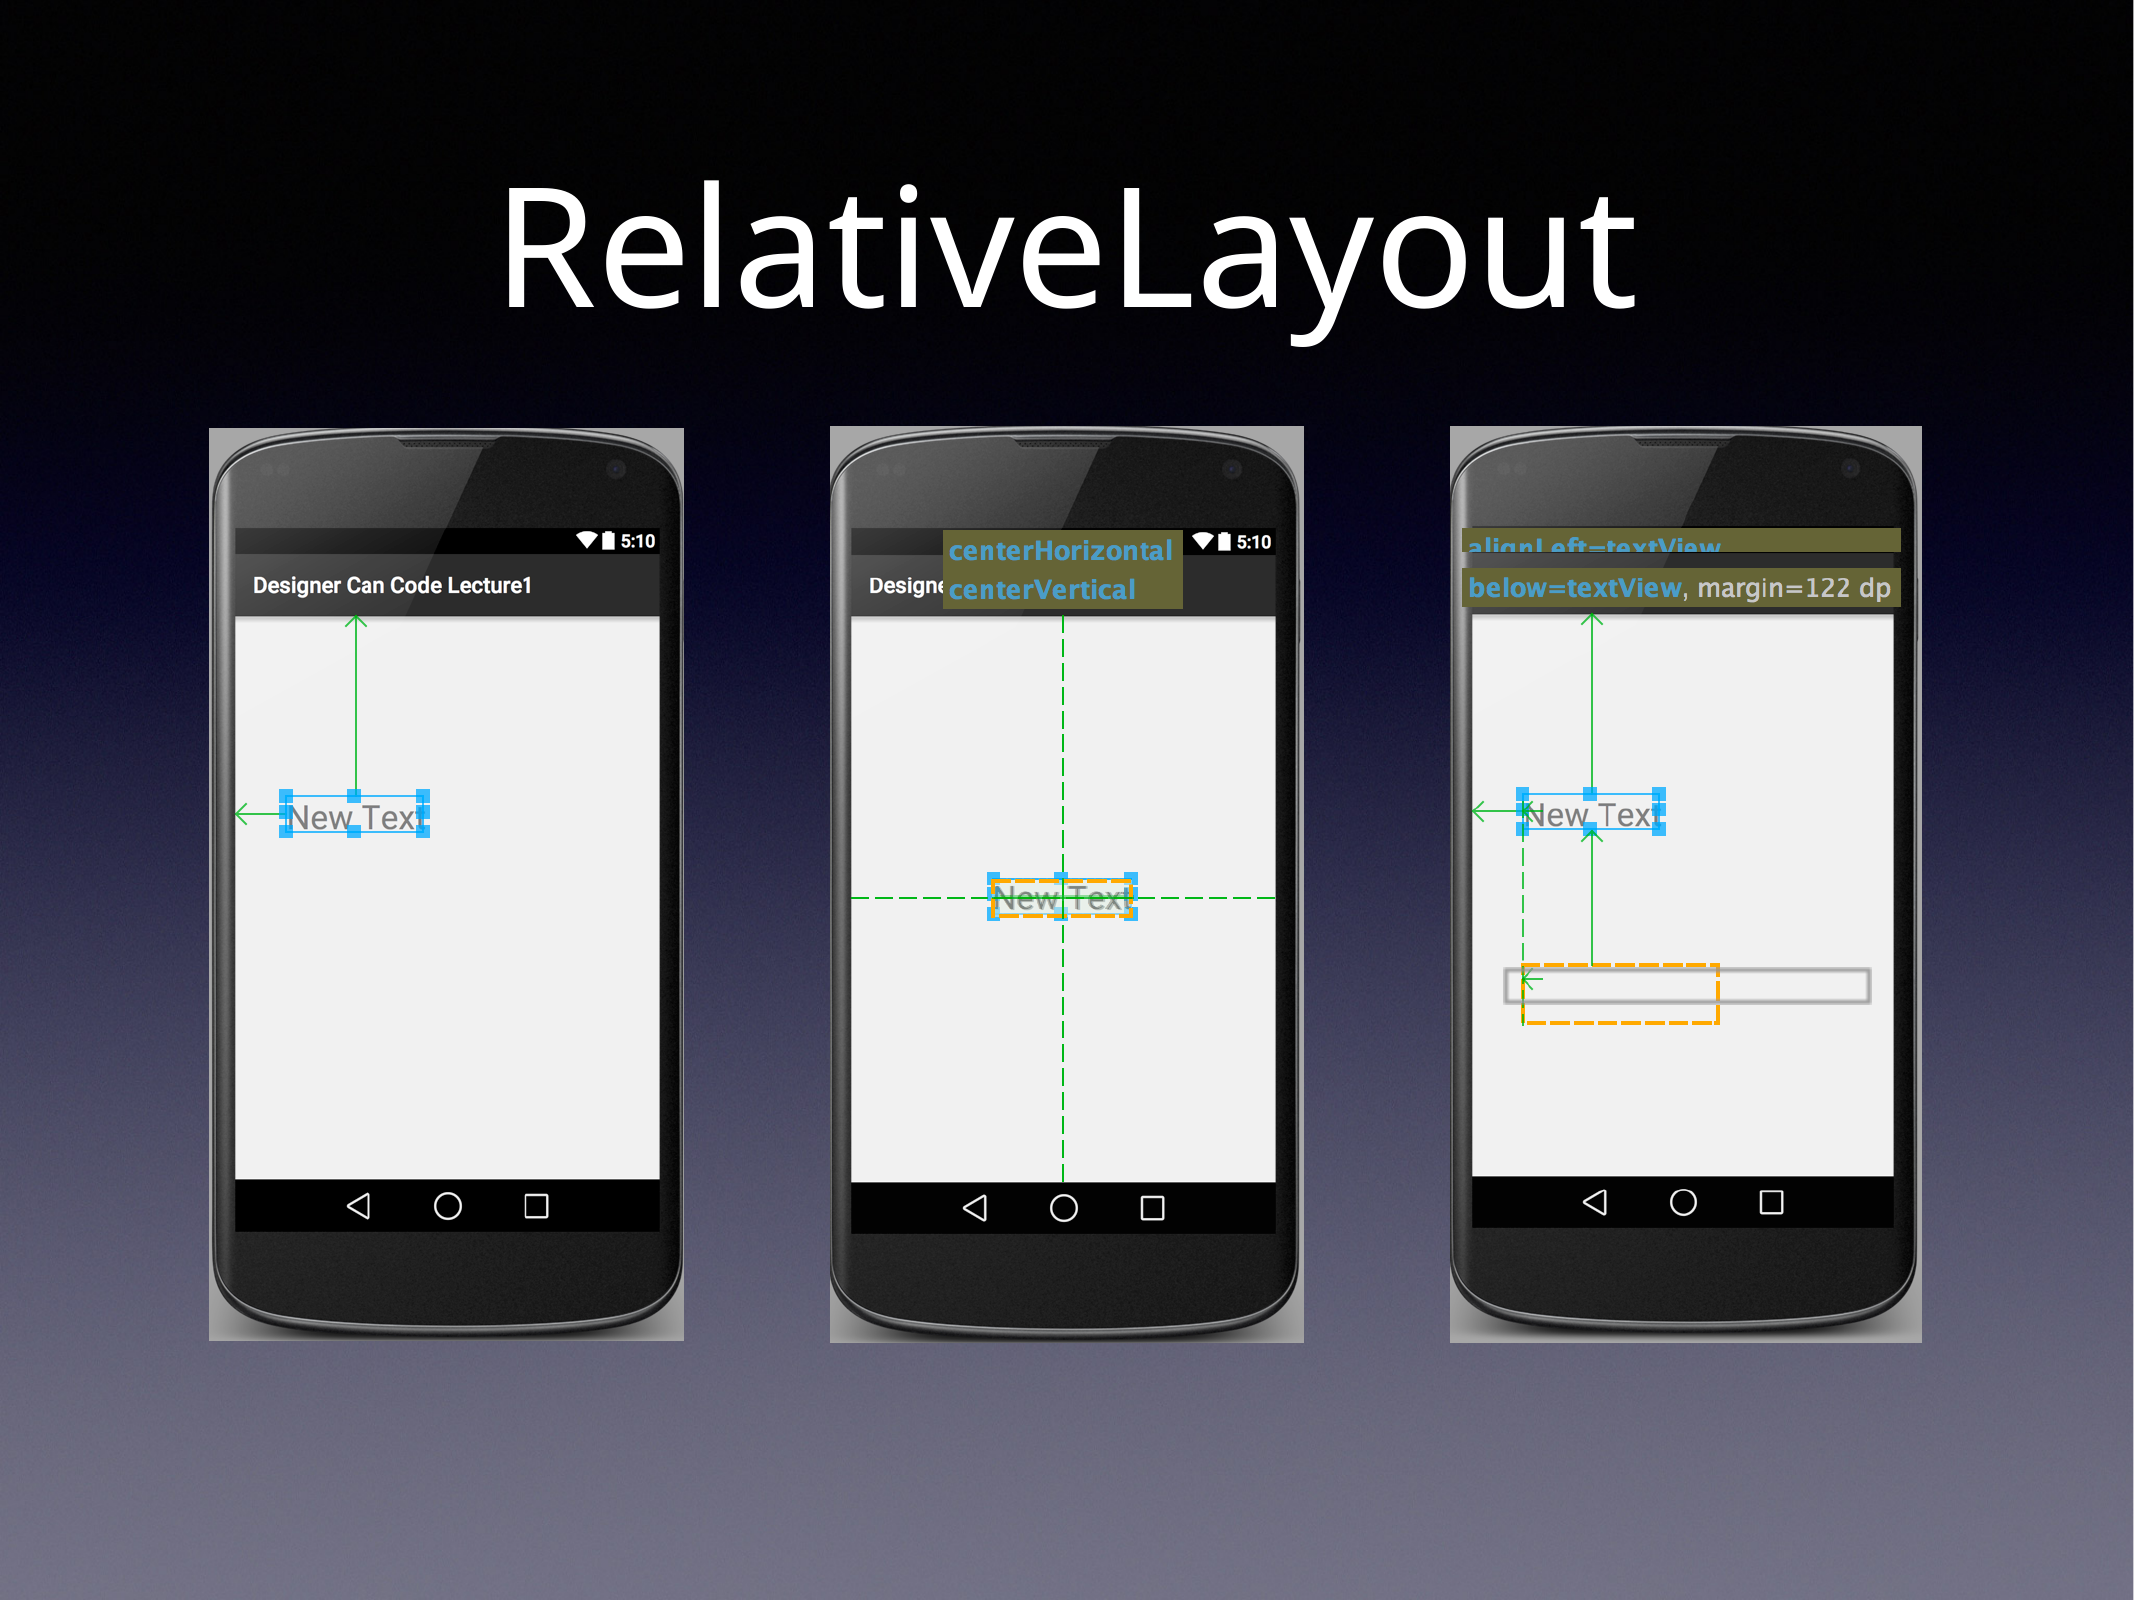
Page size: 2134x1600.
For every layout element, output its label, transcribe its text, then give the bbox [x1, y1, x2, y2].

title RelativeLayout [155, 66, 1978, 416]
picture [0, 0, 2134, 1600]
